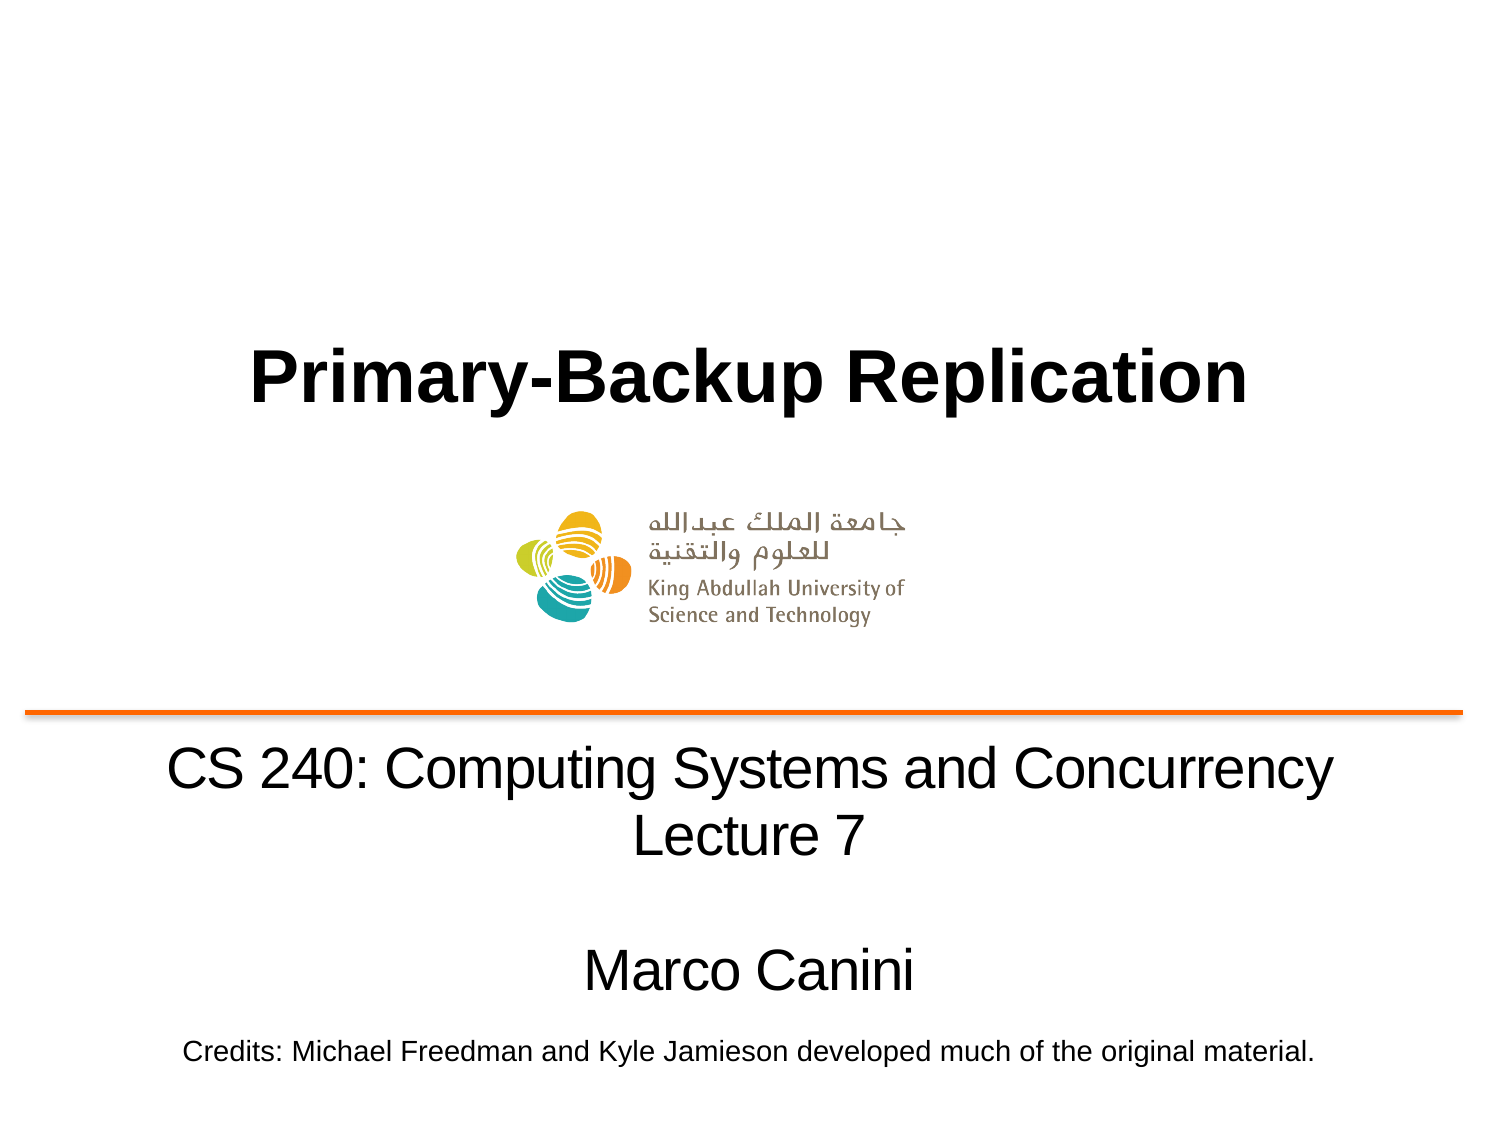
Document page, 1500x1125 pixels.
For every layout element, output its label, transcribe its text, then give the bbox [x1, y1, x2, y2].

subtitle CS 240: Computing Systems and Concurrency Lecture 7 Marco Canini [62, 737, 1438, 1026]
title Primary-Backup Replication [62, 112, 1438, 425]
text_box Credits: Michael Freedman and Kyle Jamieson developed much of the original material. [167, 1025, 1333, 1075]
picture [472, 480, 1028, 662]
